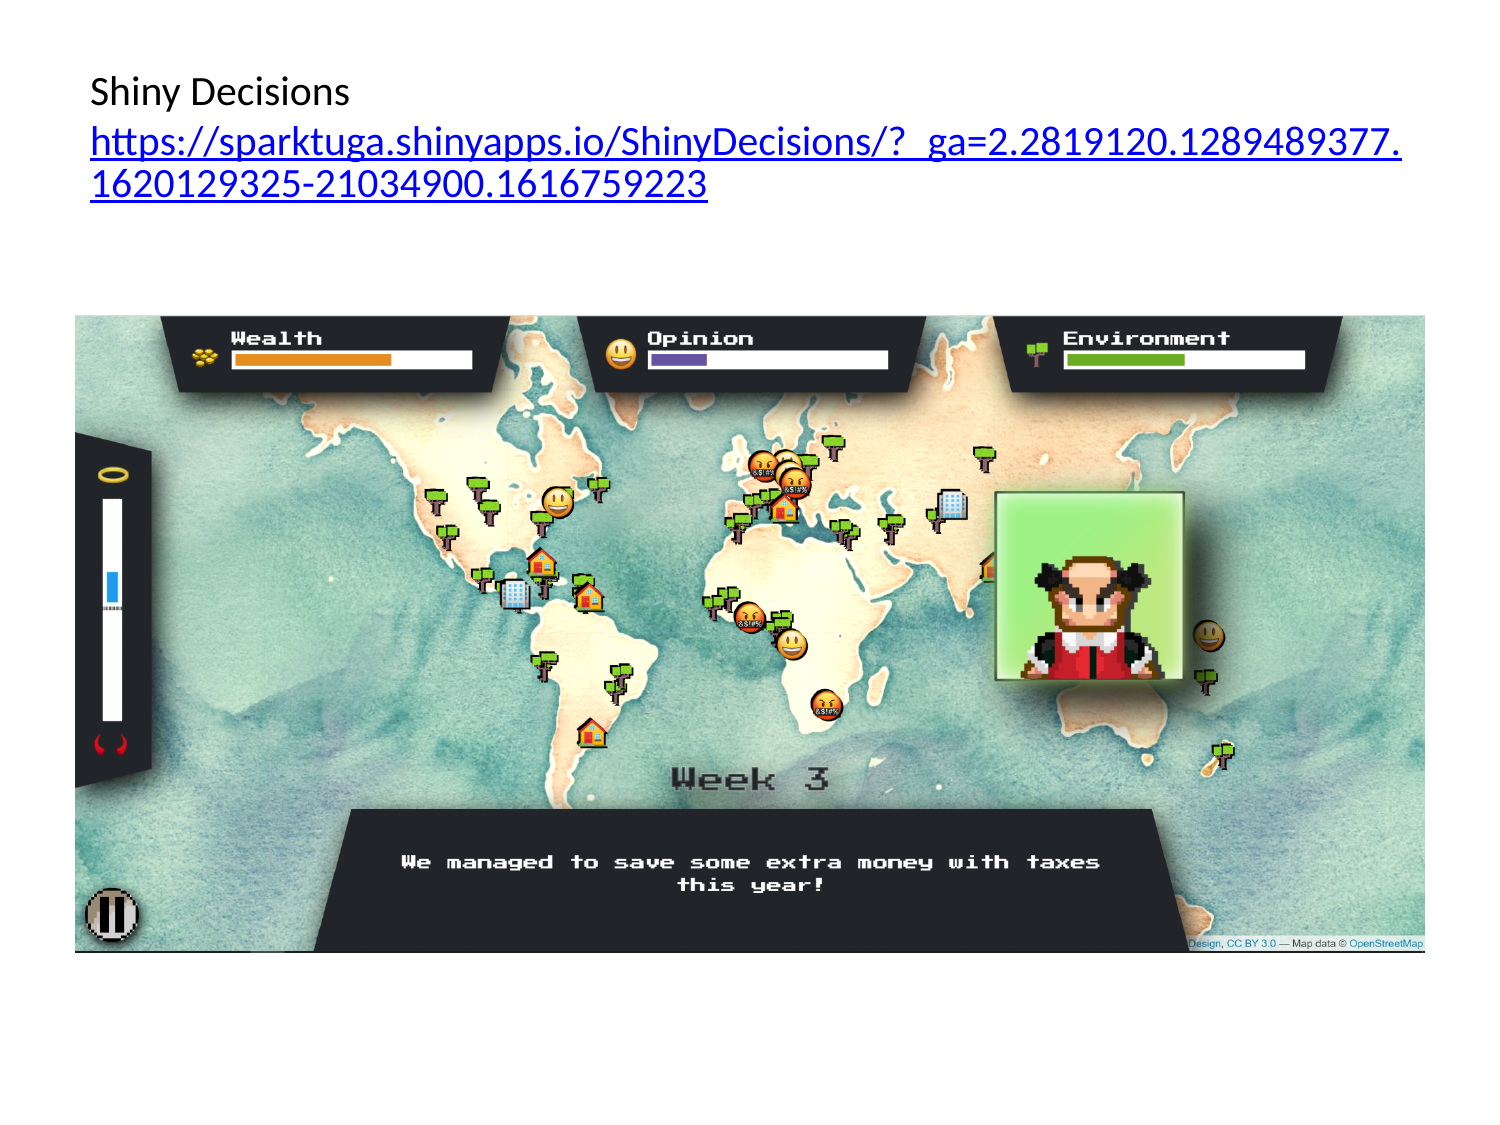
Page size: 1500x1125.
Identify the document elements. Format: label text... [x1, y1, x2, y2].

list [74, 314, 1426, 953]
title Shiny Decisions https://sparktuga.shinyapps.io/ShinyDecisions/?_ga=2.2819120.1289489377.1620129325-21034900.1616759223 [75, 45, 1425, 233]
